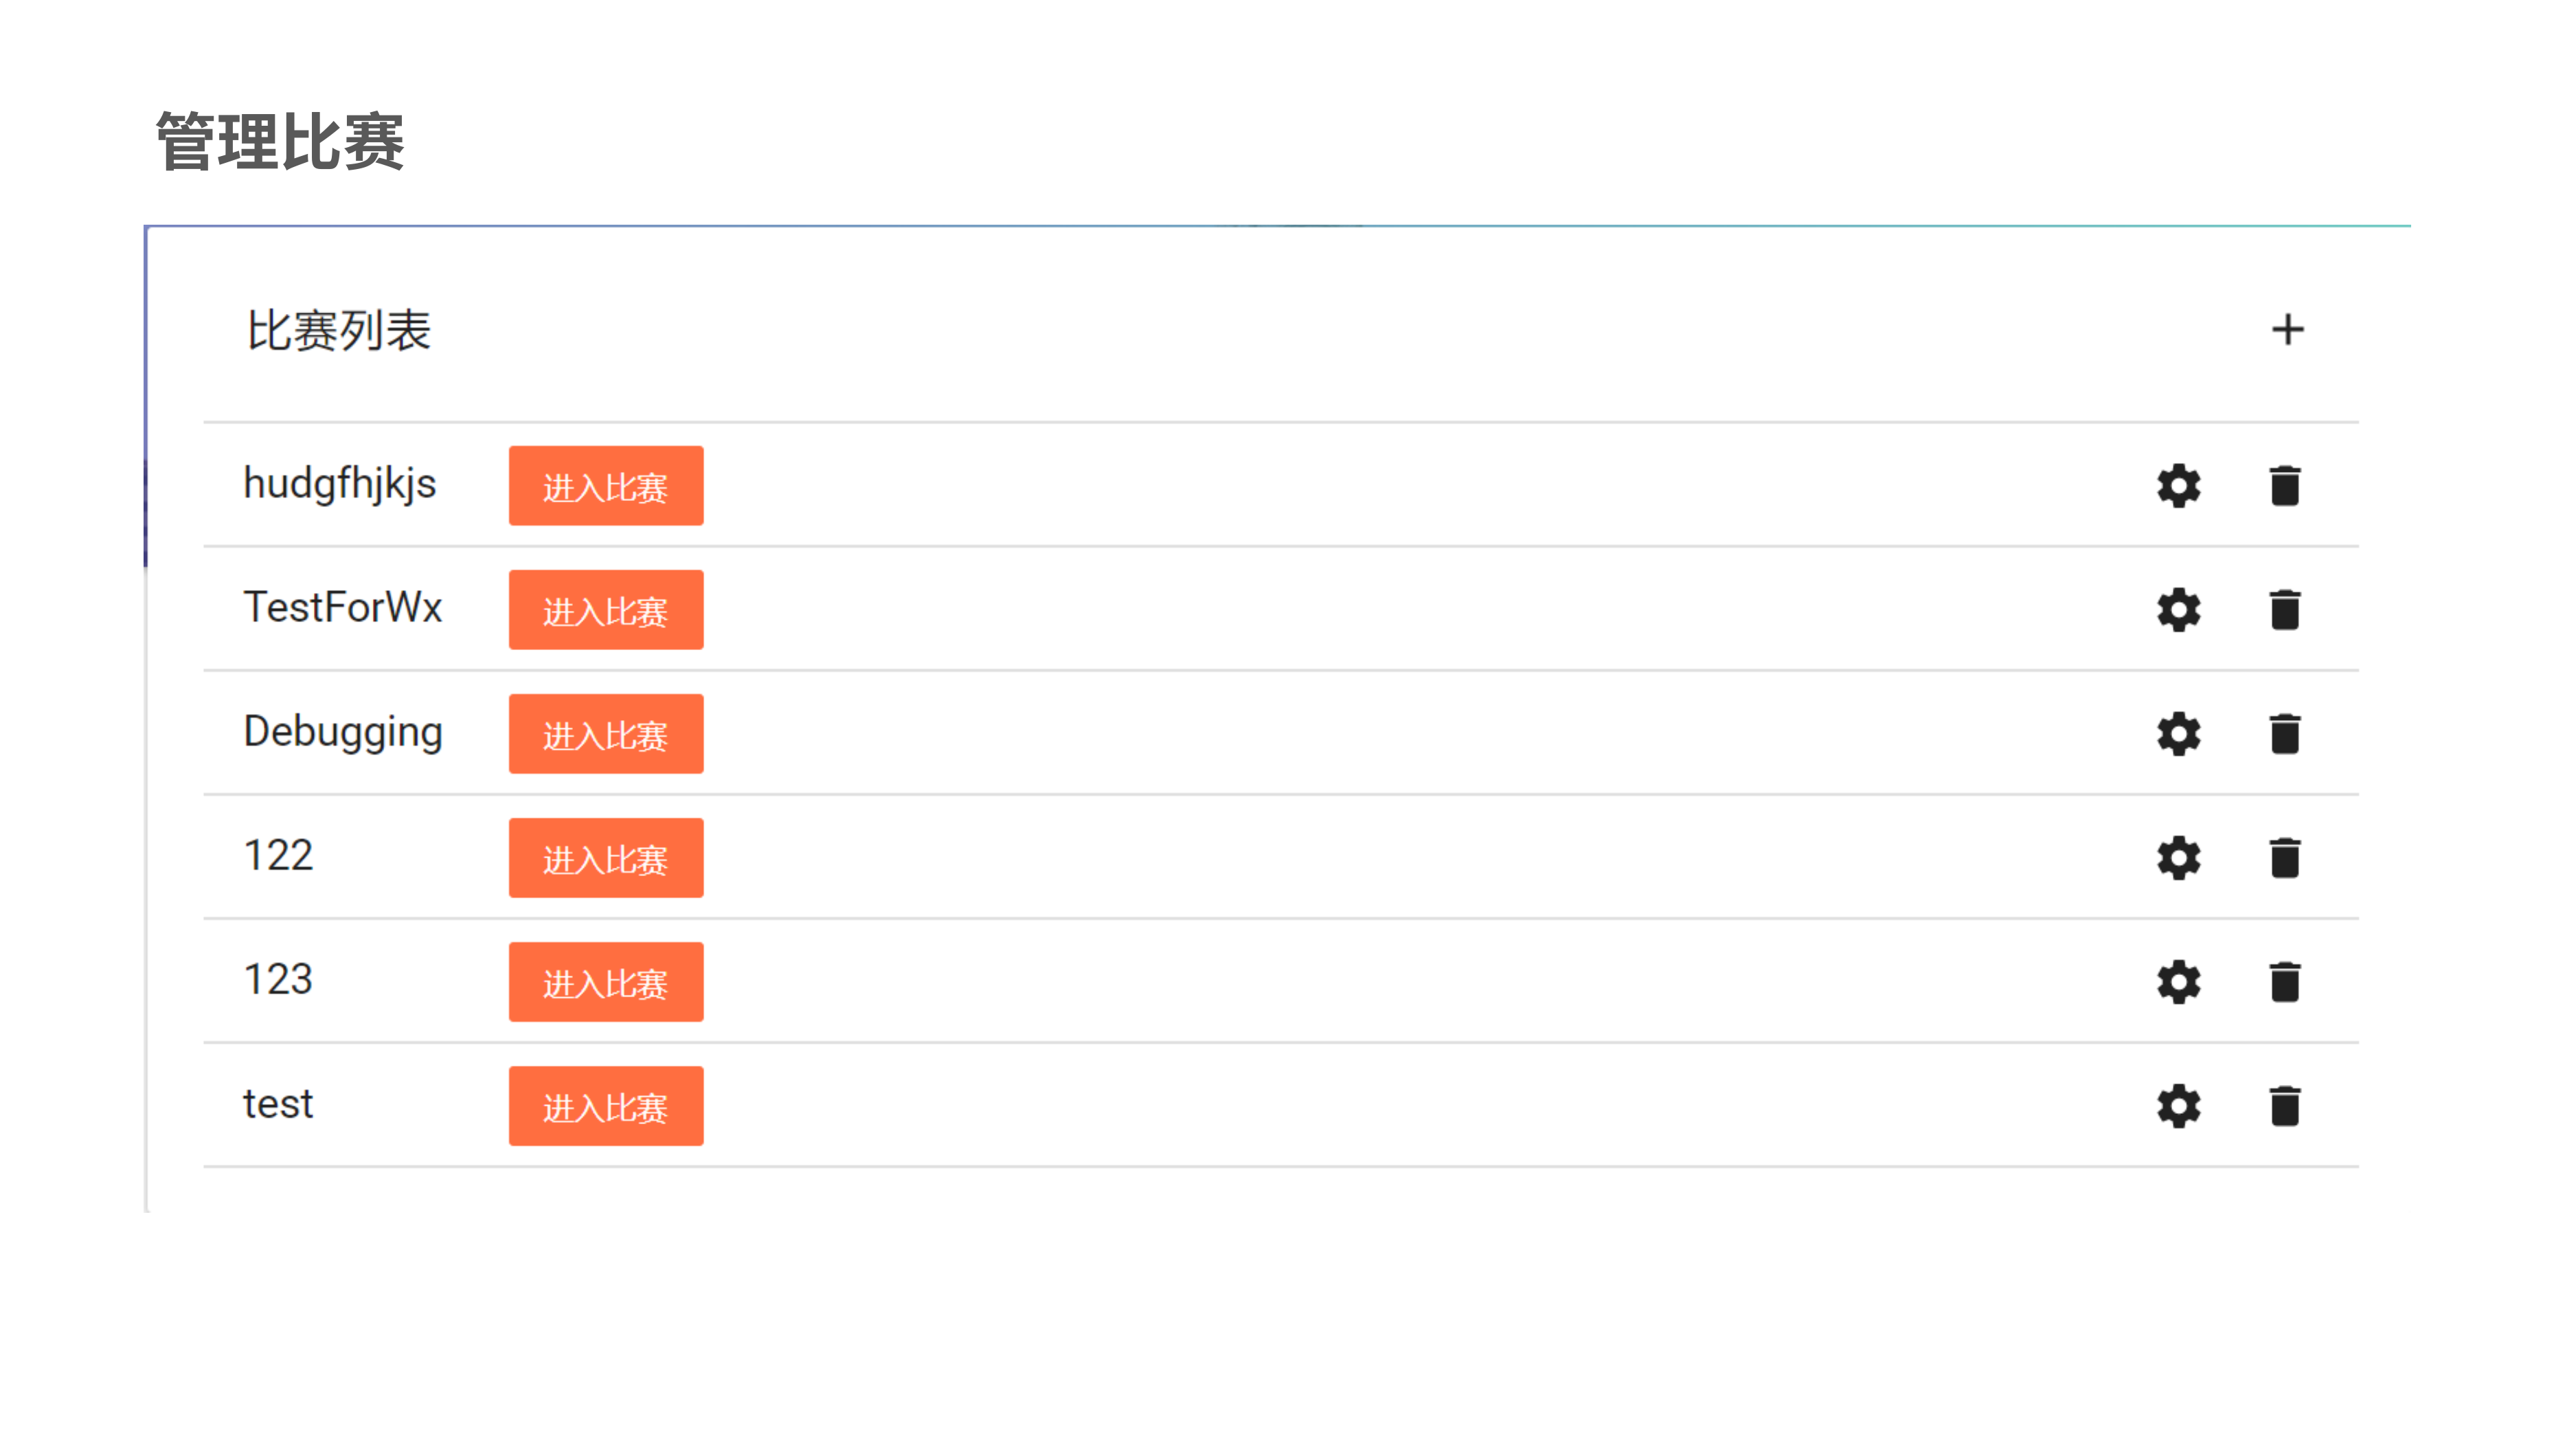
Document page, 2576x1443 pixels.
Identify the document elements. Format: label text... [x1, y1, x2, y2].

text_box 管理比赛 [144, 59, 1121, 183]
picture [144, 225, 2411, 1213]
